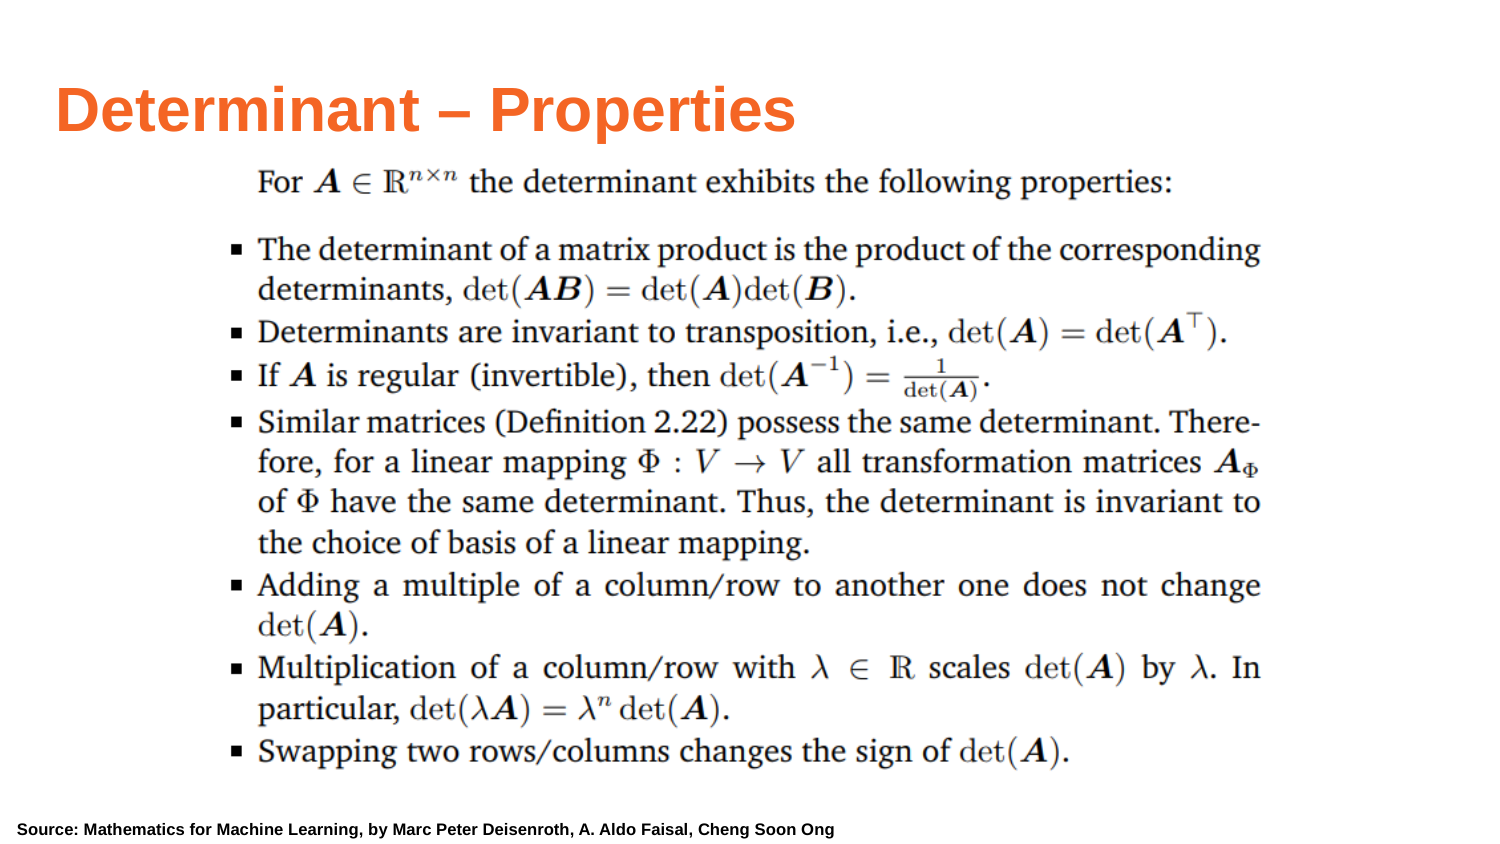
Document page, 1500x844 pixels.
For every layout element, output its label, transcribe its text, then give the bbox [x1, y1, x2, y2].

title Determinant – Properties [40, 54, 1500, 181]
text_box Source: Mathematics for Machine Learning, by Marc Peter Deisenroth, A. Aldo Faisal, Cheng Soon Ong [2, 801, 1383, 844]
picture [214, 157, 1286, 783]
